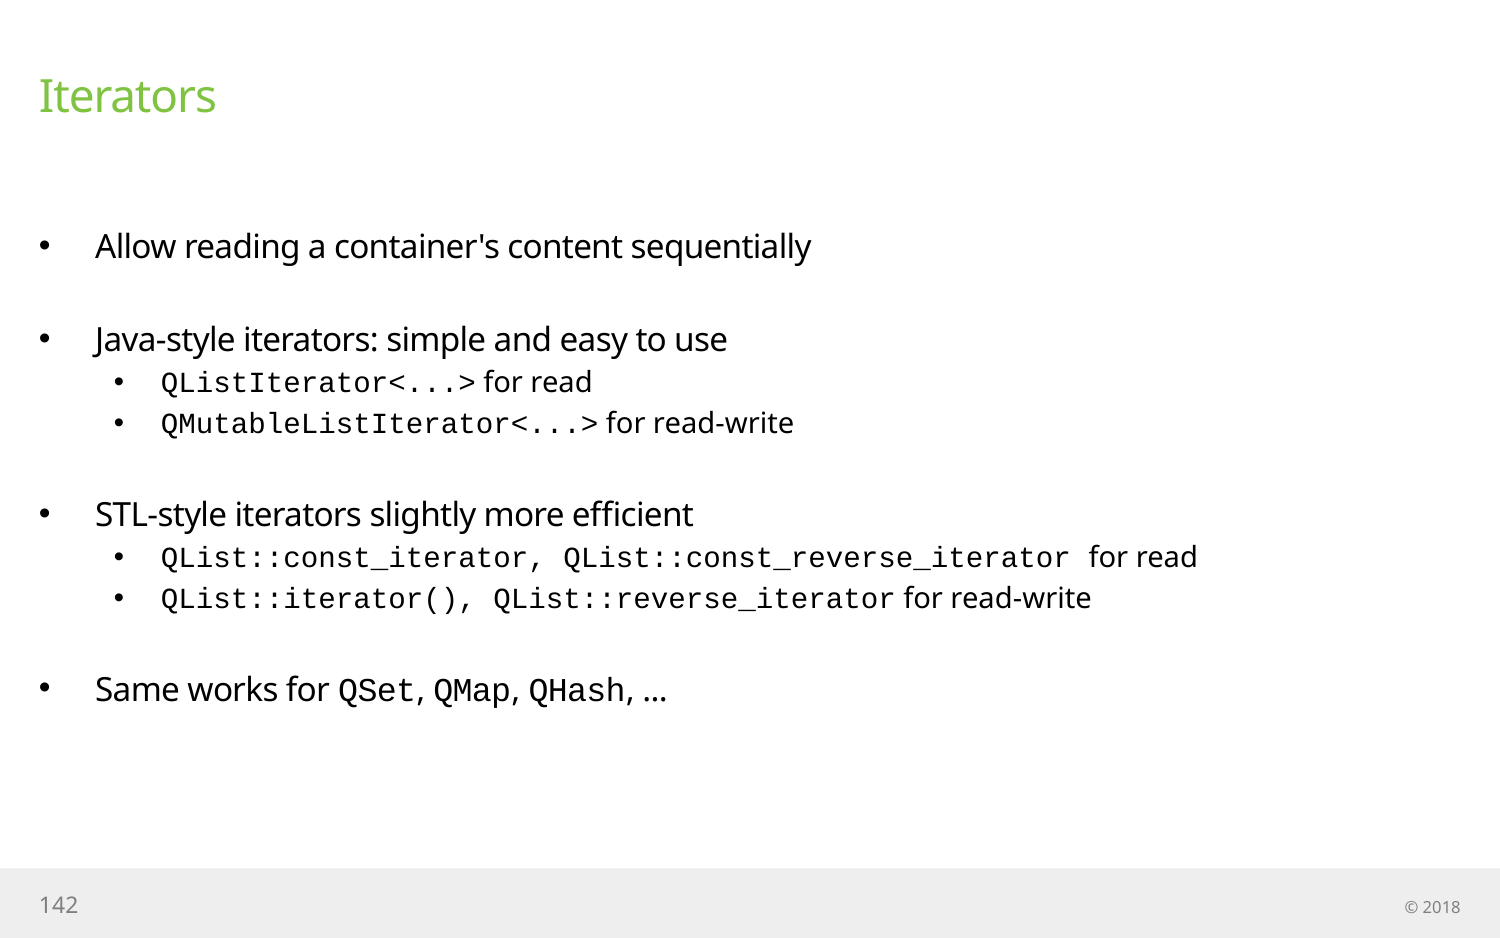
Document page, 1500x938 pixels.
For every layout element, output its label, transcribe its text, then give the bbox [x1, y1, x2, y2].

list Allow reading a container's content sequentially Java-style iterators: simple and easy to use QListIterator<...> for read QMutableListIterator<...> for read-write STL-style iterators slightly more efficient QList::const_iterator, QList::const_reverse_iterator for read QList::iterator(), QList::reverse_iterator for read-write Same works for QSet, QMap, QHash, ... [39, 224, 1471, 846]
title Iterators [39, 66, 1052, 195]
slide_number 142 [39, 892, 410, 921]
footer © 2018 [1188, 896, 1461, 917]
